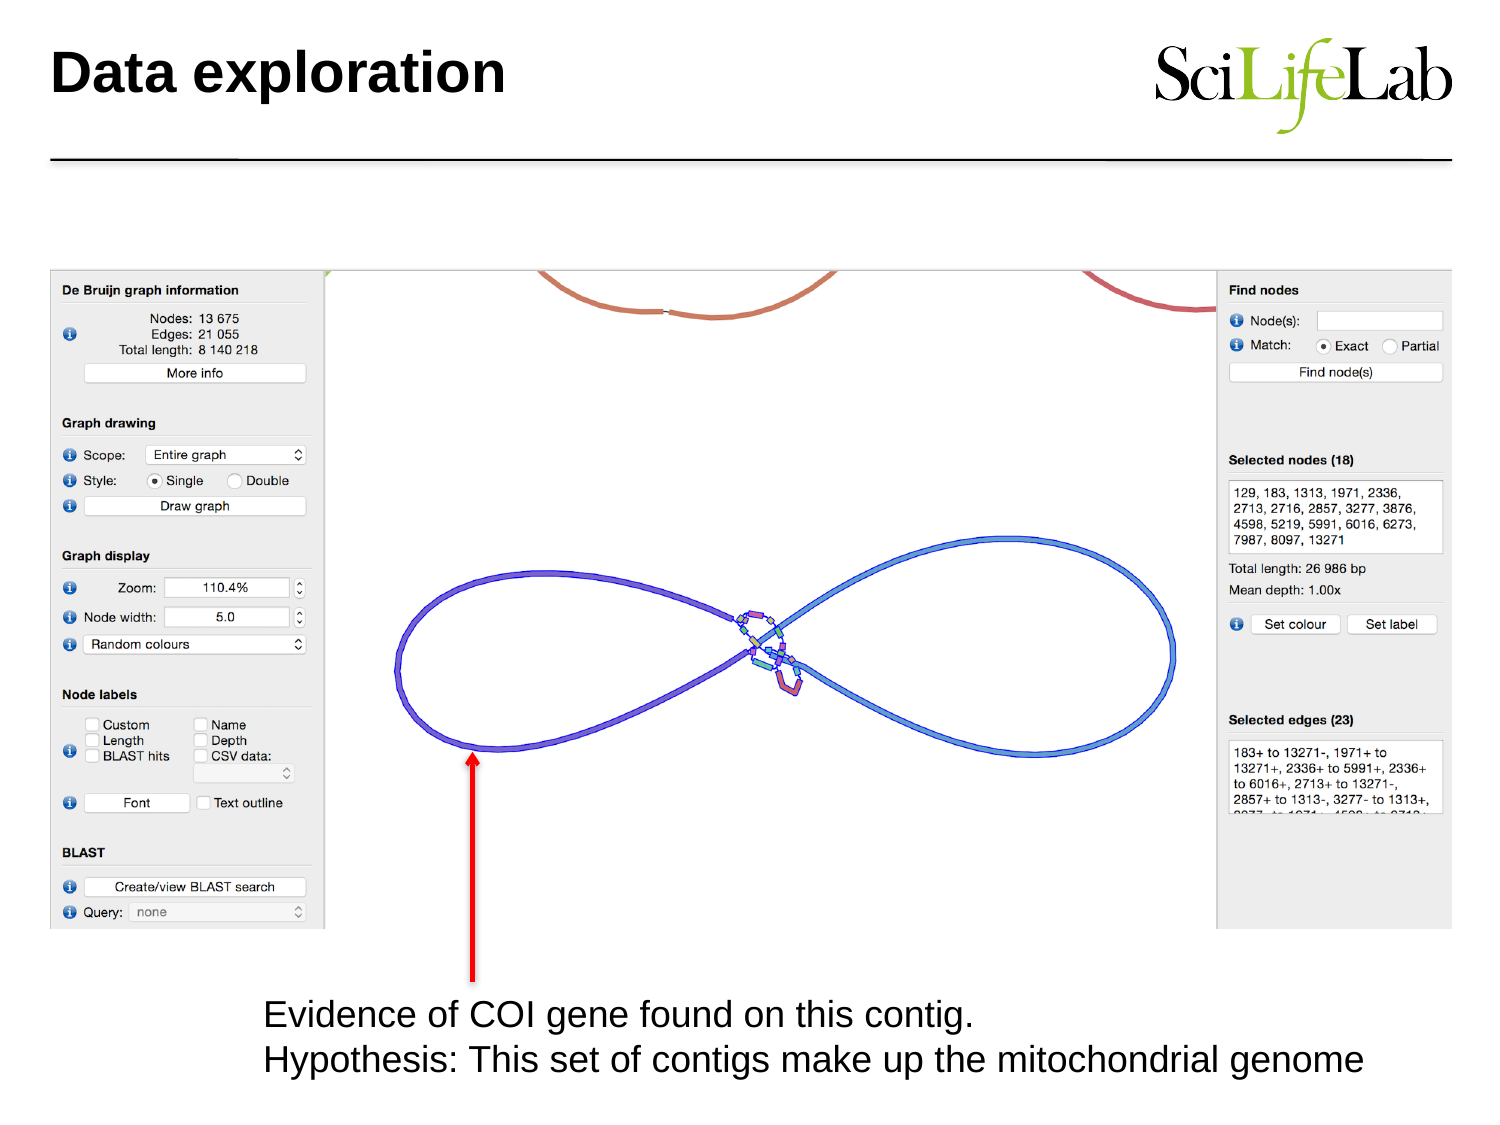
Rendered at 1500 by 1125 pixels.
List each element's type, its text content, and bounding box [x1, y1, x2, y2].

text_box Evidence of COI gene found on this contig. Hypothesis: This set of contigs make up the mitochondrial genome [248, 1013, 1391, 1088]
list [50, 192, 1453, 1006]
title Data exploration [50, 34, 1452, 139]
